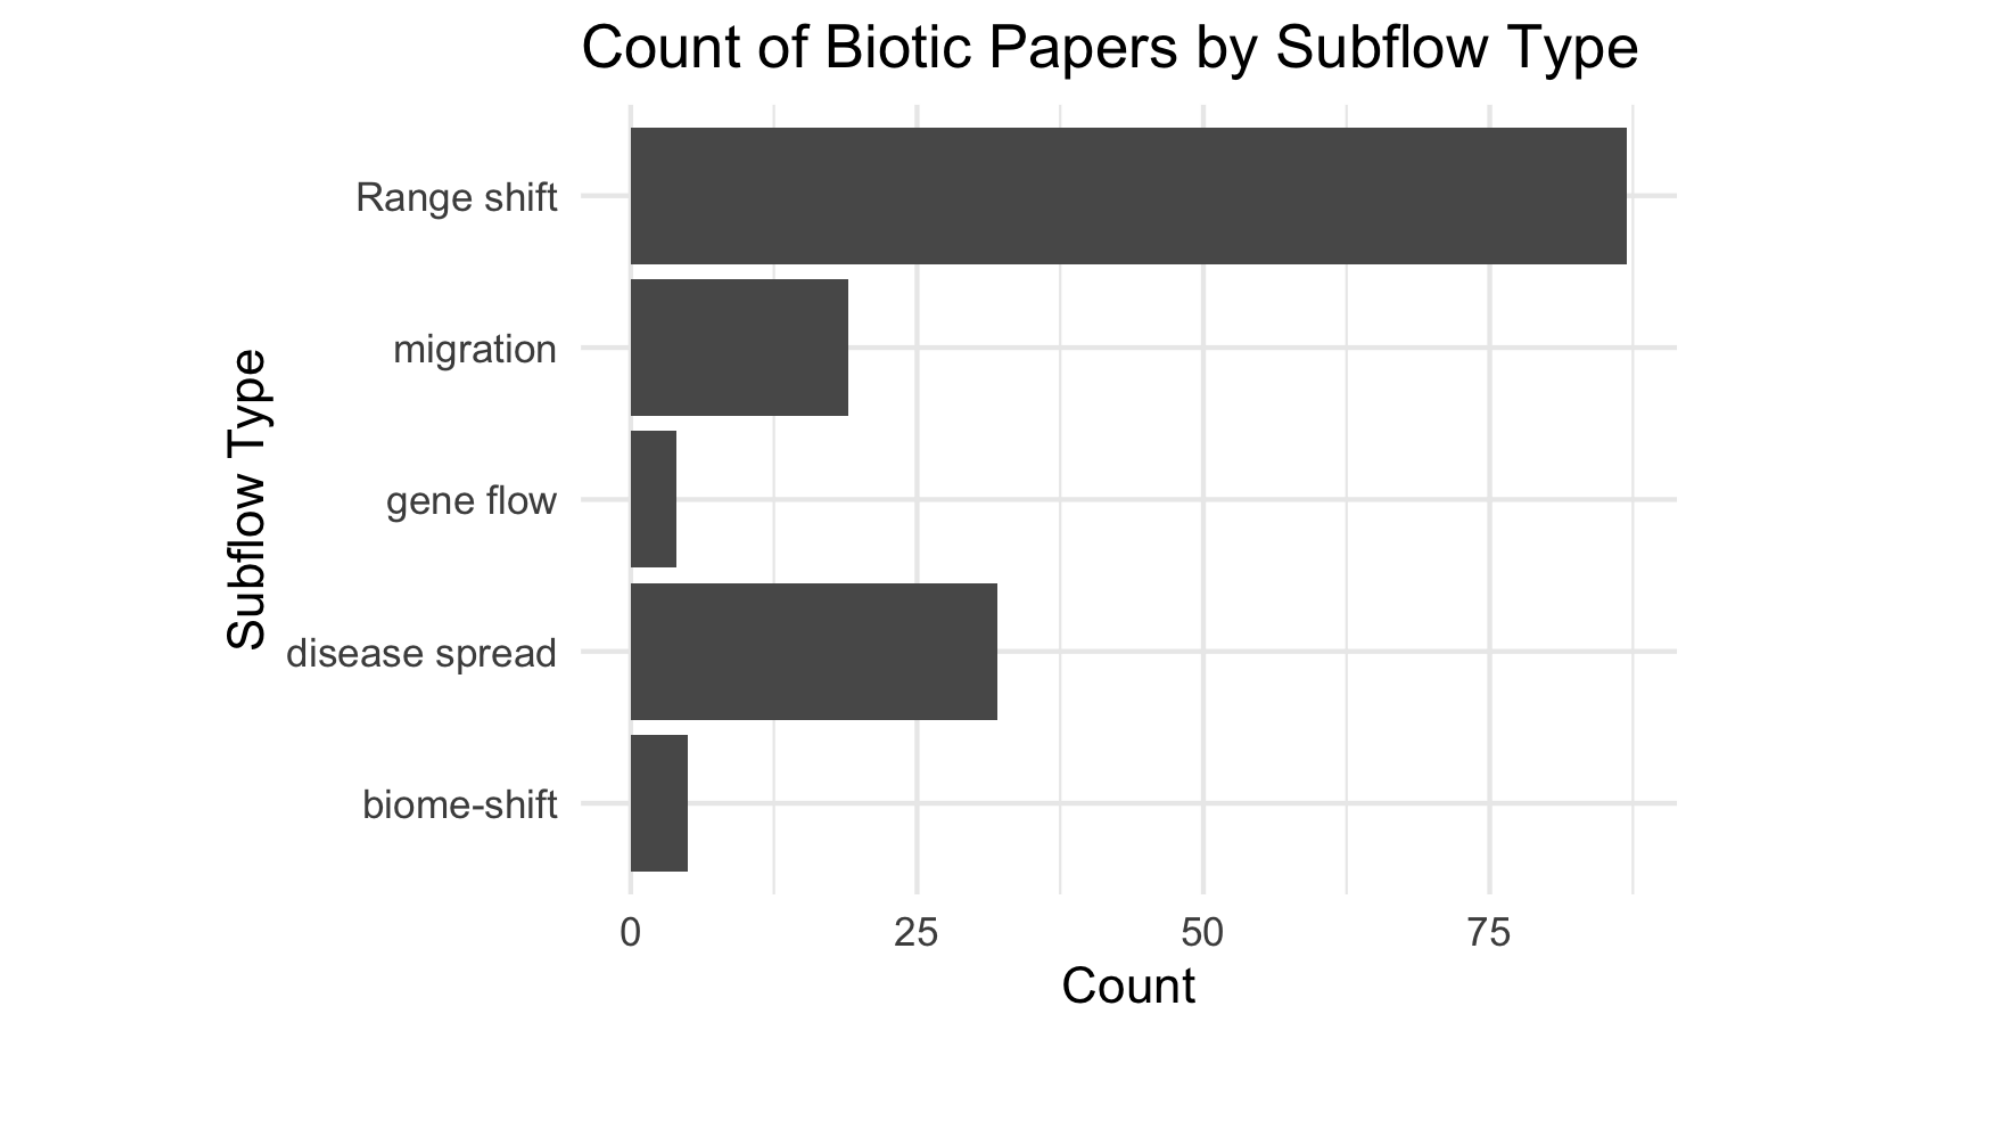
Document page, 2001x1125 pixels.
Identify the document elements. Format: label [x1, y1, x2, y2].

picture [203, 0, 1703, 1039]
